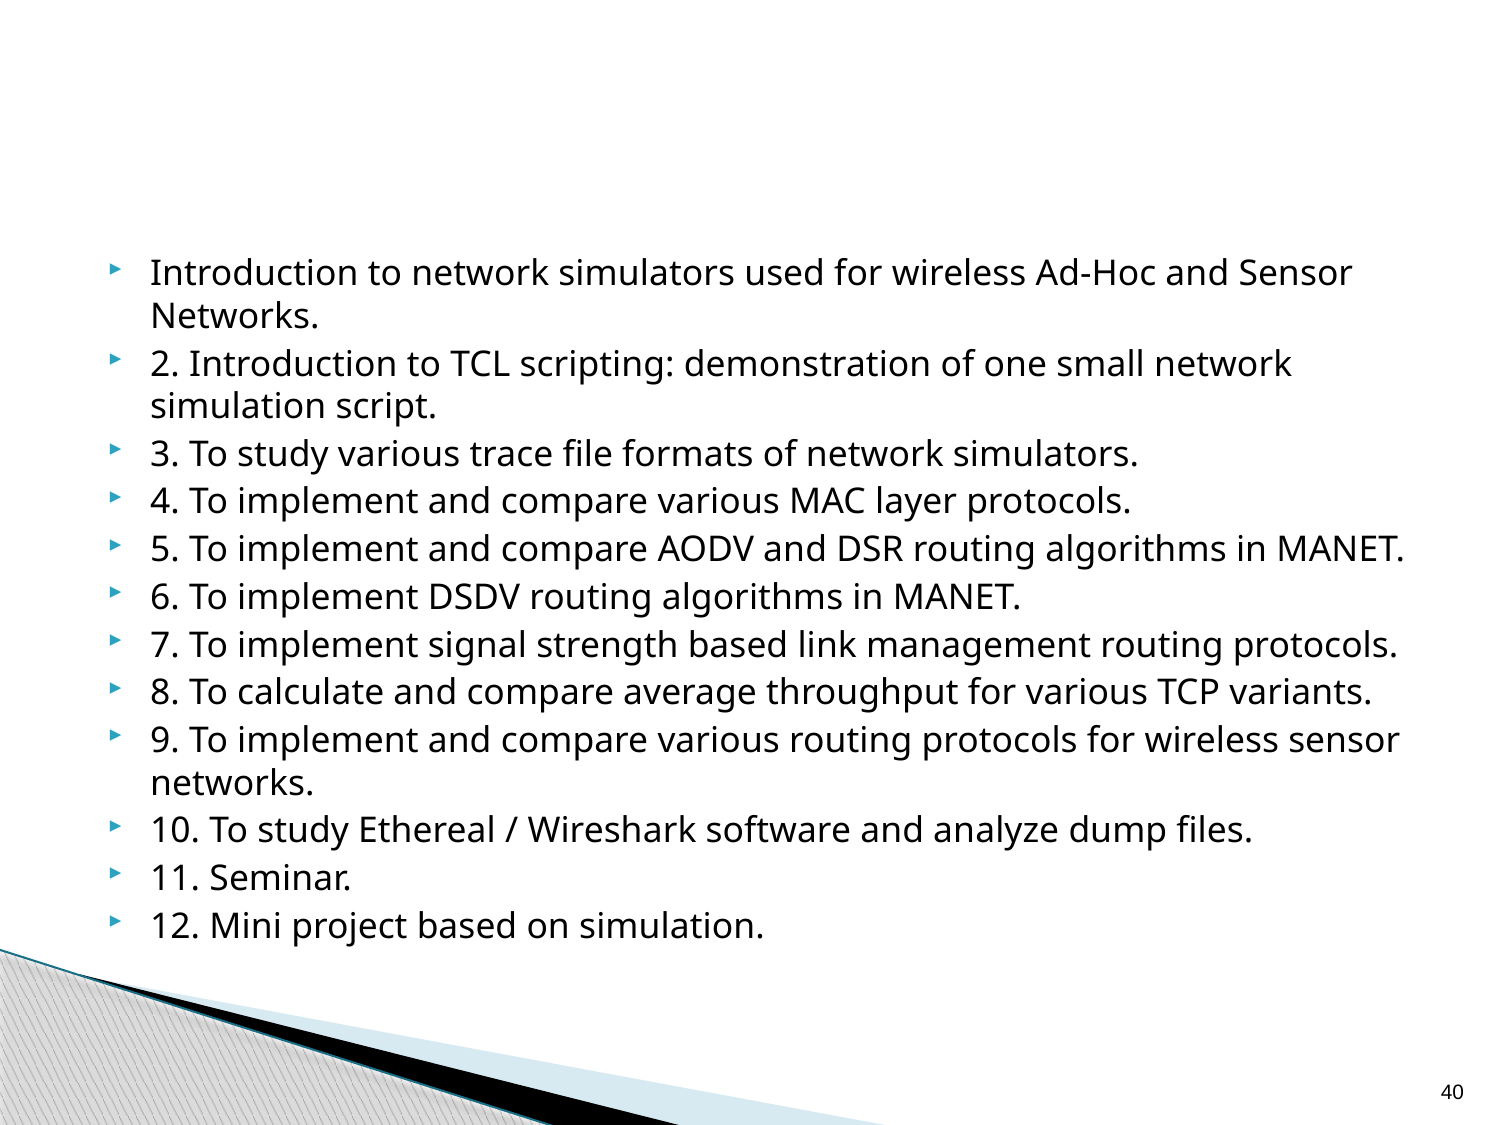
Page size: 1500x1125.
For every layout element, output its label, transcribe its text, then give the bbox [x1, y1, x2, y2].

slide_number 40 [1418, 1051, 1479, 1112]
list Introduction to network simulators used for wireless Ad-Hoc and Sensor Networks. 2. Introduction to TCL scripting: demonstration of one small network simulation script. 3. To study various trace file formats of network simulators. 4. To implement and compare various MAC layer protocols. 5. To implement and compare AODV and DSR routing algorithms in MANET. 6. To implement DSDV routing algorithms in MANET. 7. To implement signal strength based link management routing protocols. 8. To calculate and compare average throughput for various TCP variants. 9. To implement and compare various routing protocols for wireless sensor networks. 10. To study Ethereal / Wireshark software and analyze dump files. 11. Seminar. 12. Mini project based on simulation. [75, 243, 1425, 986]
